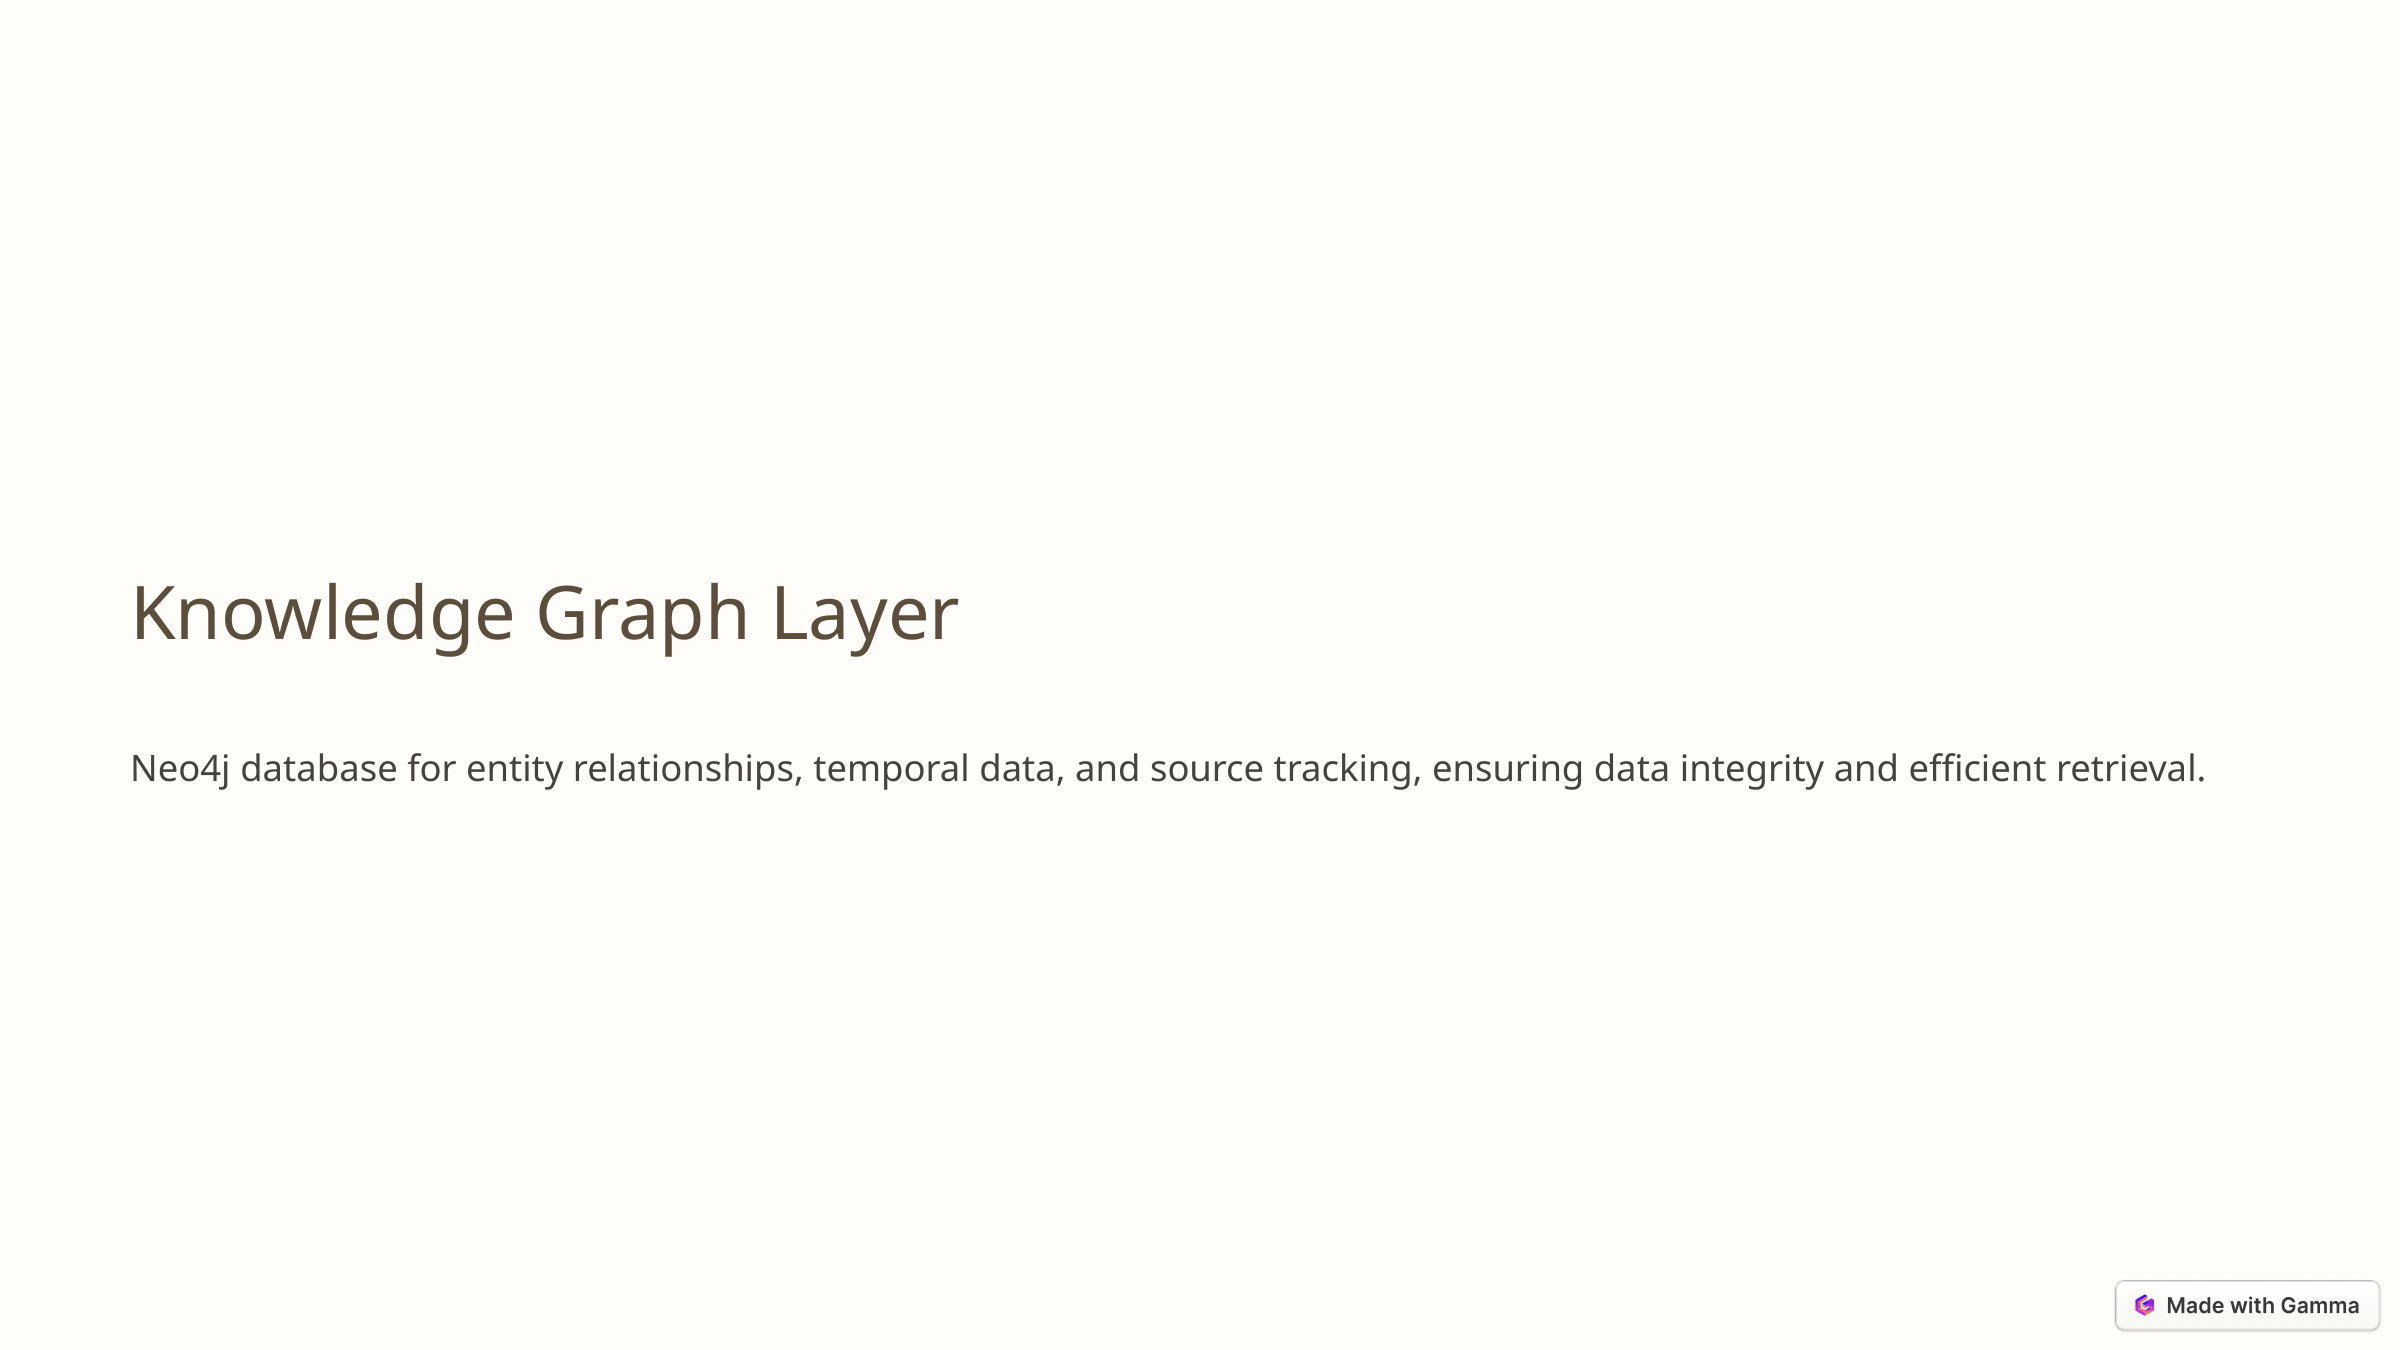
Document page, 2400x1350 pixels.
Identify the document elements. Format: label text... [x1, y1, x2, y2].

text_box Neo4j database for entity relationships, temporal data, and source tracking, ensuring data integrity and efficient retrieval. [130, 728, 2270, 789]
picture [2106, 1271, 2389, 1339]
text_box Knowledge Graph Layer [130, 561, 1057, 655]
